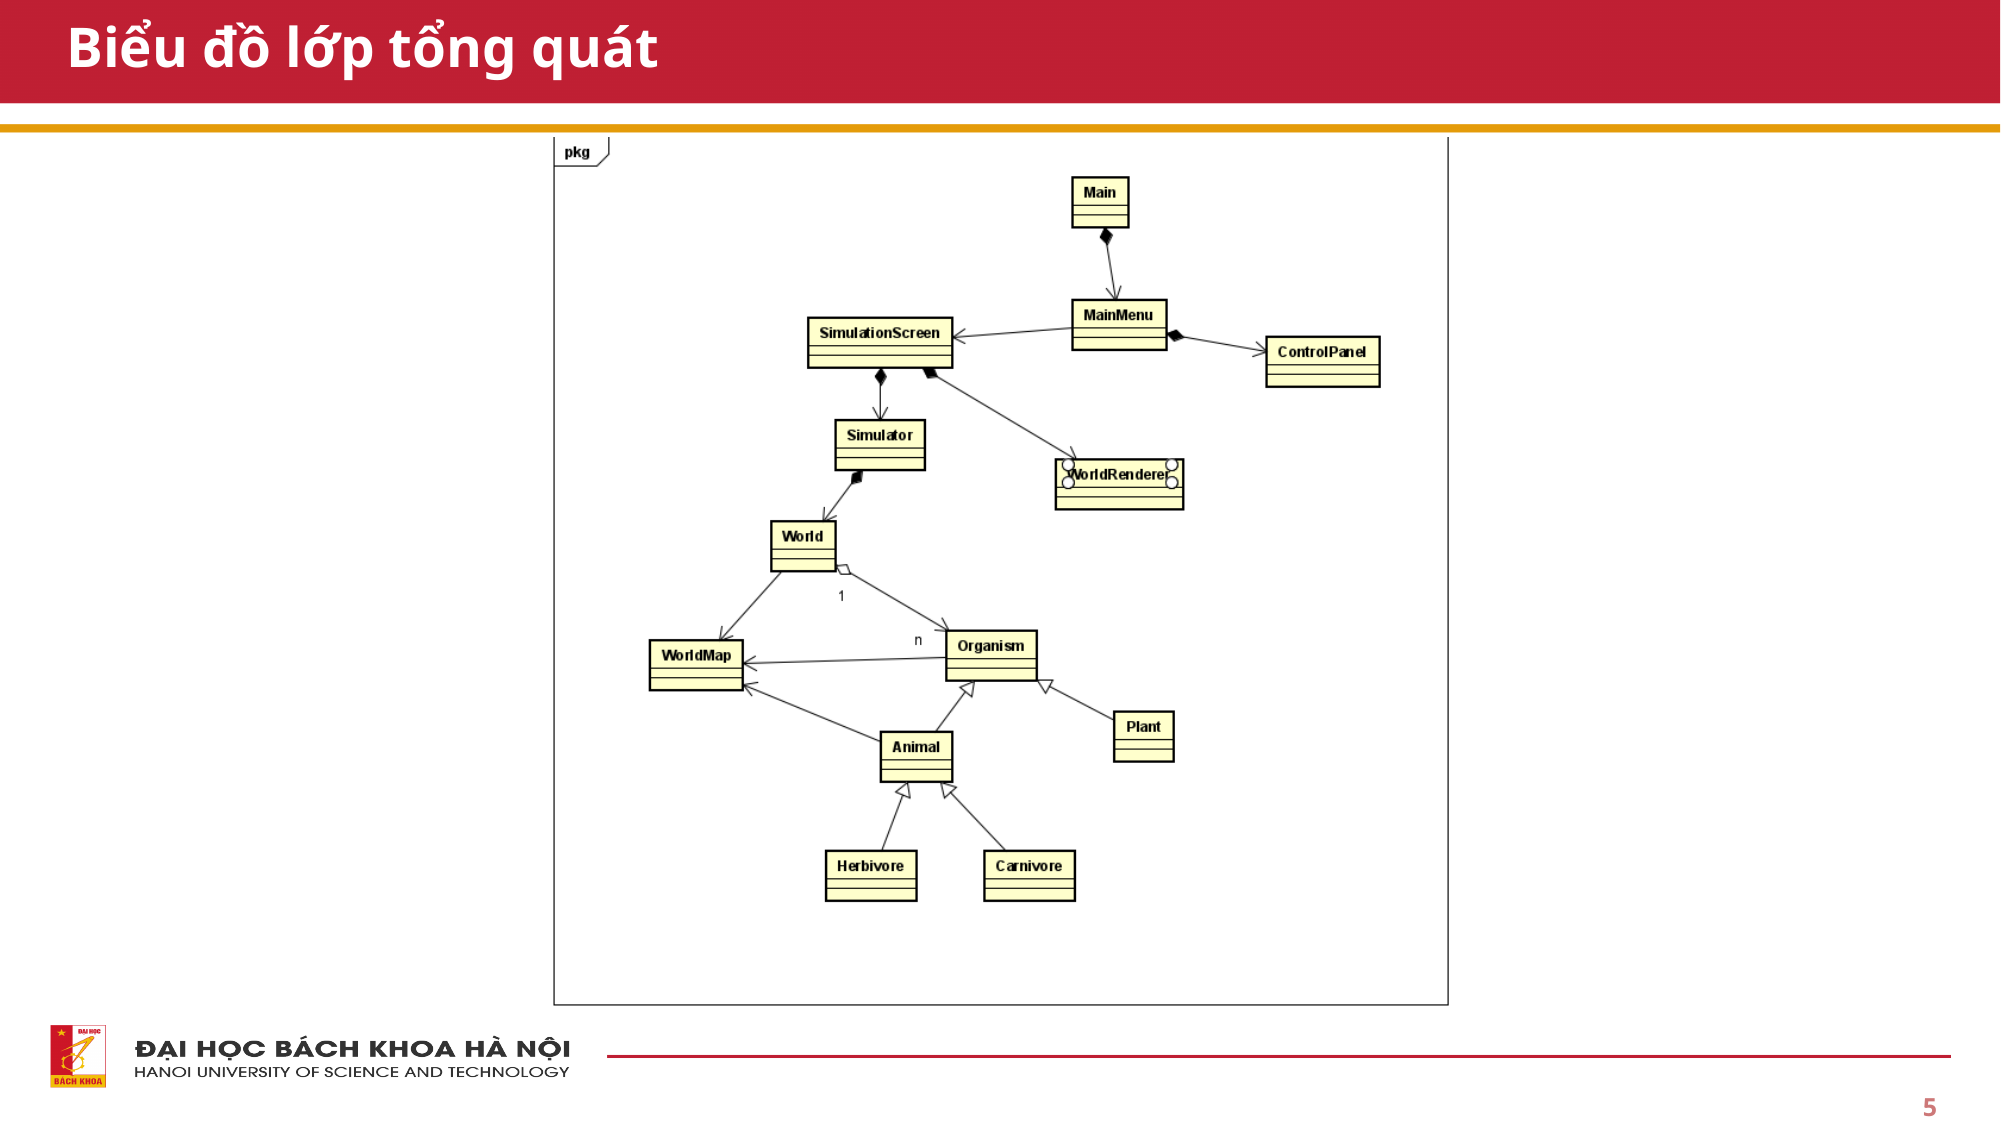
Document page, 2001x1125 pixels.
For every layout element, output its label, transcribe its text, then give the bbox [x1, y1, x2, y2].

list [550, 137, 1450, 1009]
picture [0, 0, 2001, 1125]
title Biểu đồ lớp tổng quát [51, 12, 1949, 87]
slide_number 5 [1502, 1078, 1953, 1125]
